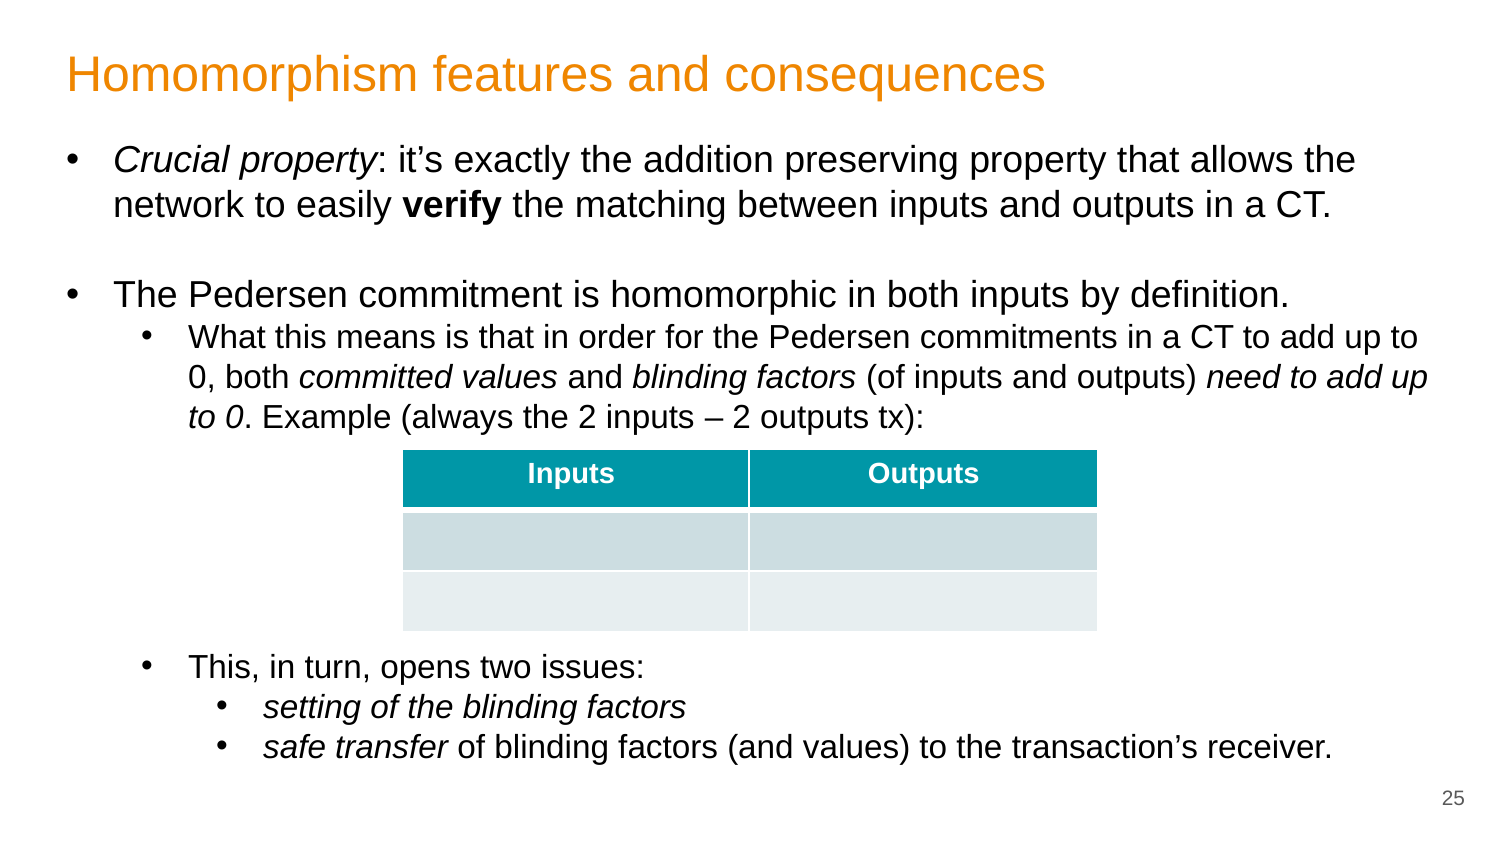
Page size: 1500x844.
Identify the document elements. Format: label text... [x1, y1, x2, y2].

slide_number 25 [1389, 764, 1480, 830]
list Crucial property: it’s exactly the addition preserving property that allows the network to easily verify the matching between inputs and outputs in a CT. The Pedersen commitment is homomorphic in both inputs by definition. What this means is that in order for the Pedersen commitments in a CT to add up to 0, both committed values and blinding factors (of inputs and outputs) need to add up to 0. Example (always the 2 inputs – 2 outputs tx): This, in turn, opens two issues: setting of the blinding factors safe transfer of blinding factors (and values) to the transaction’s receiver. [51, 120, 1449, 810]
title Homomorphism features and consequences [51, 26, 1449, 120]
